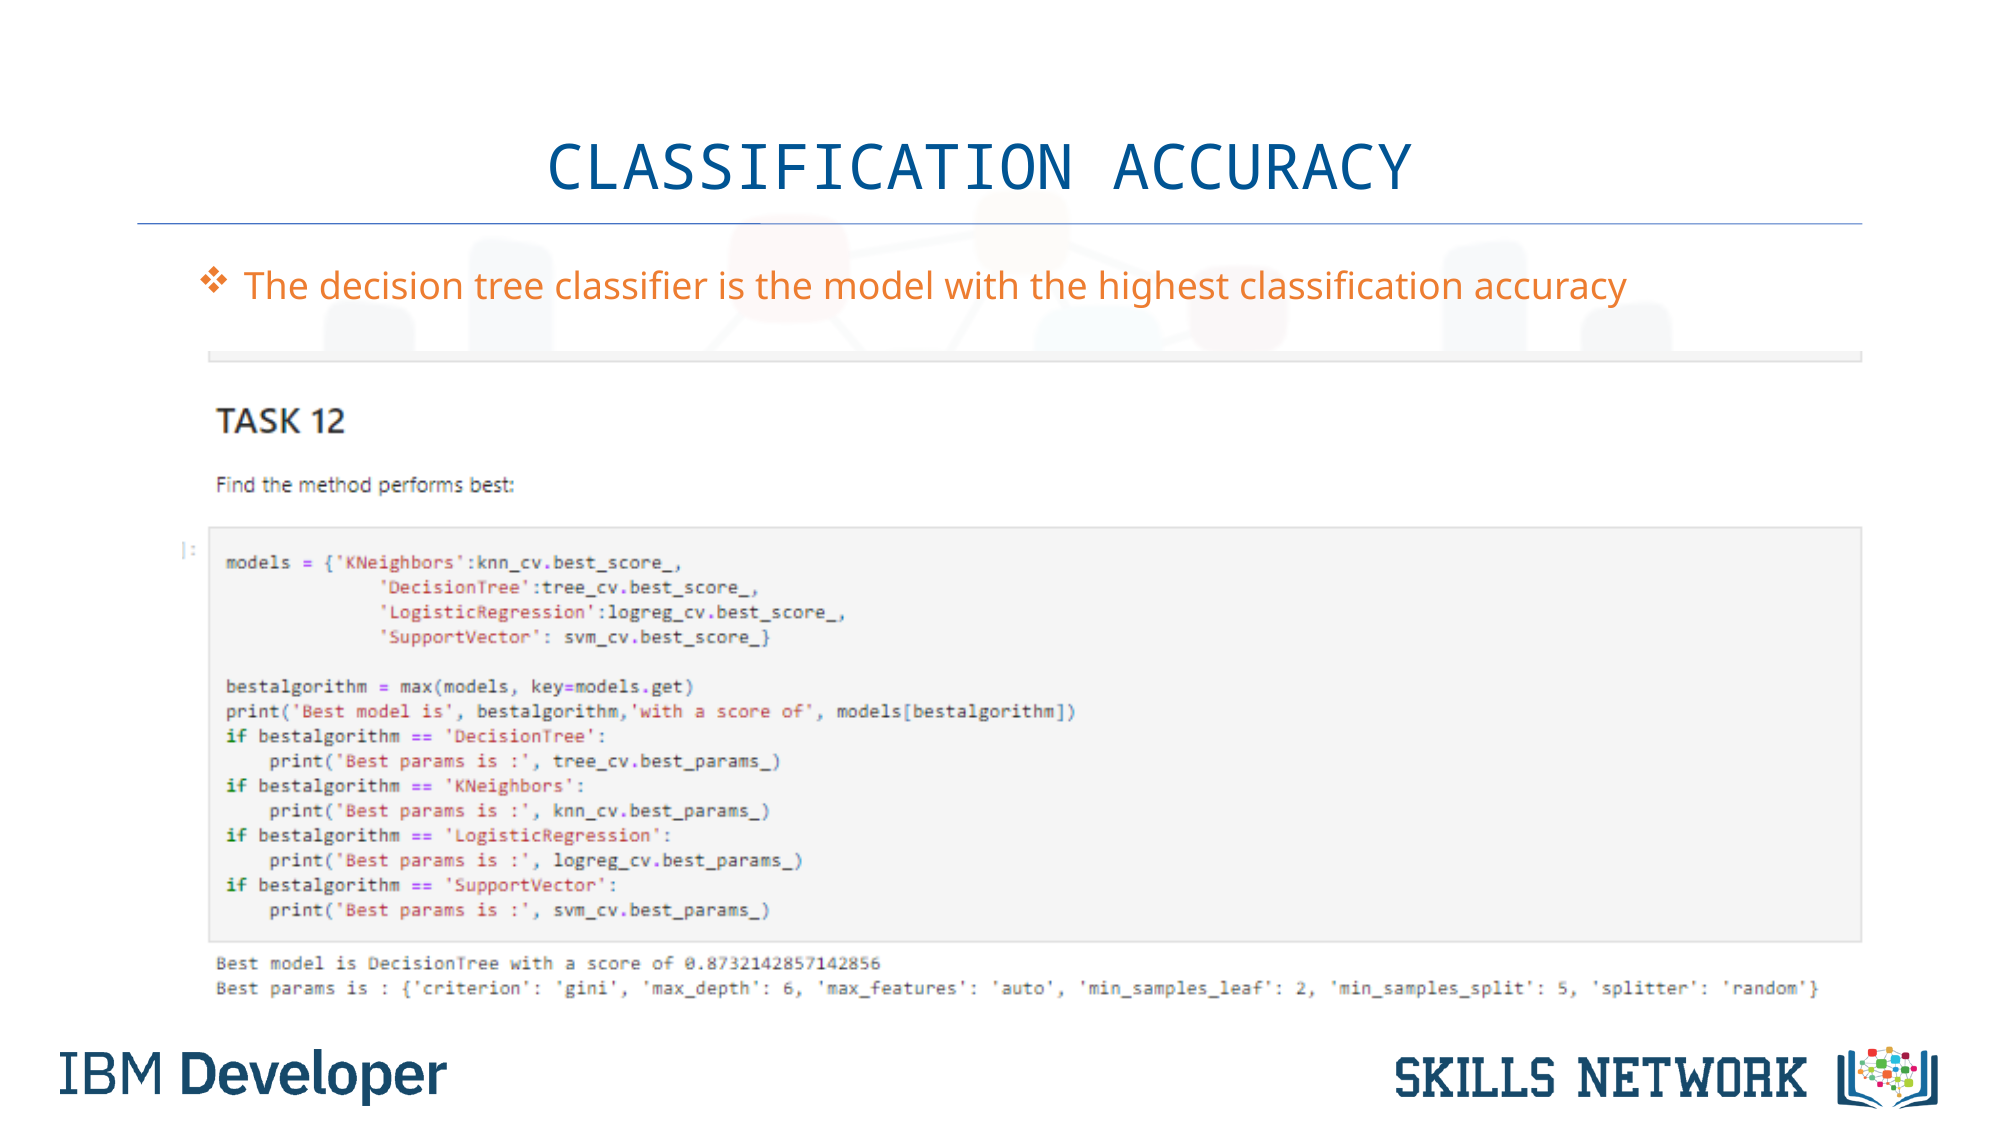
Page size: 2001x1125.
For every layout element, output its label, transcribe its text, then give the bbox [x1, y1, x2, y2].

title CLASSIFICATION ACCURACY [108, 59, 1892, 211]
text_box The decision tree classifier is the model with the highest classification accuracy [182, 254, 1842, 314]
picture [182, 351, 1892, 1030]
picture [55, 1045, 459, 1108]
picture [1390, 1045, 1945, 1111]
